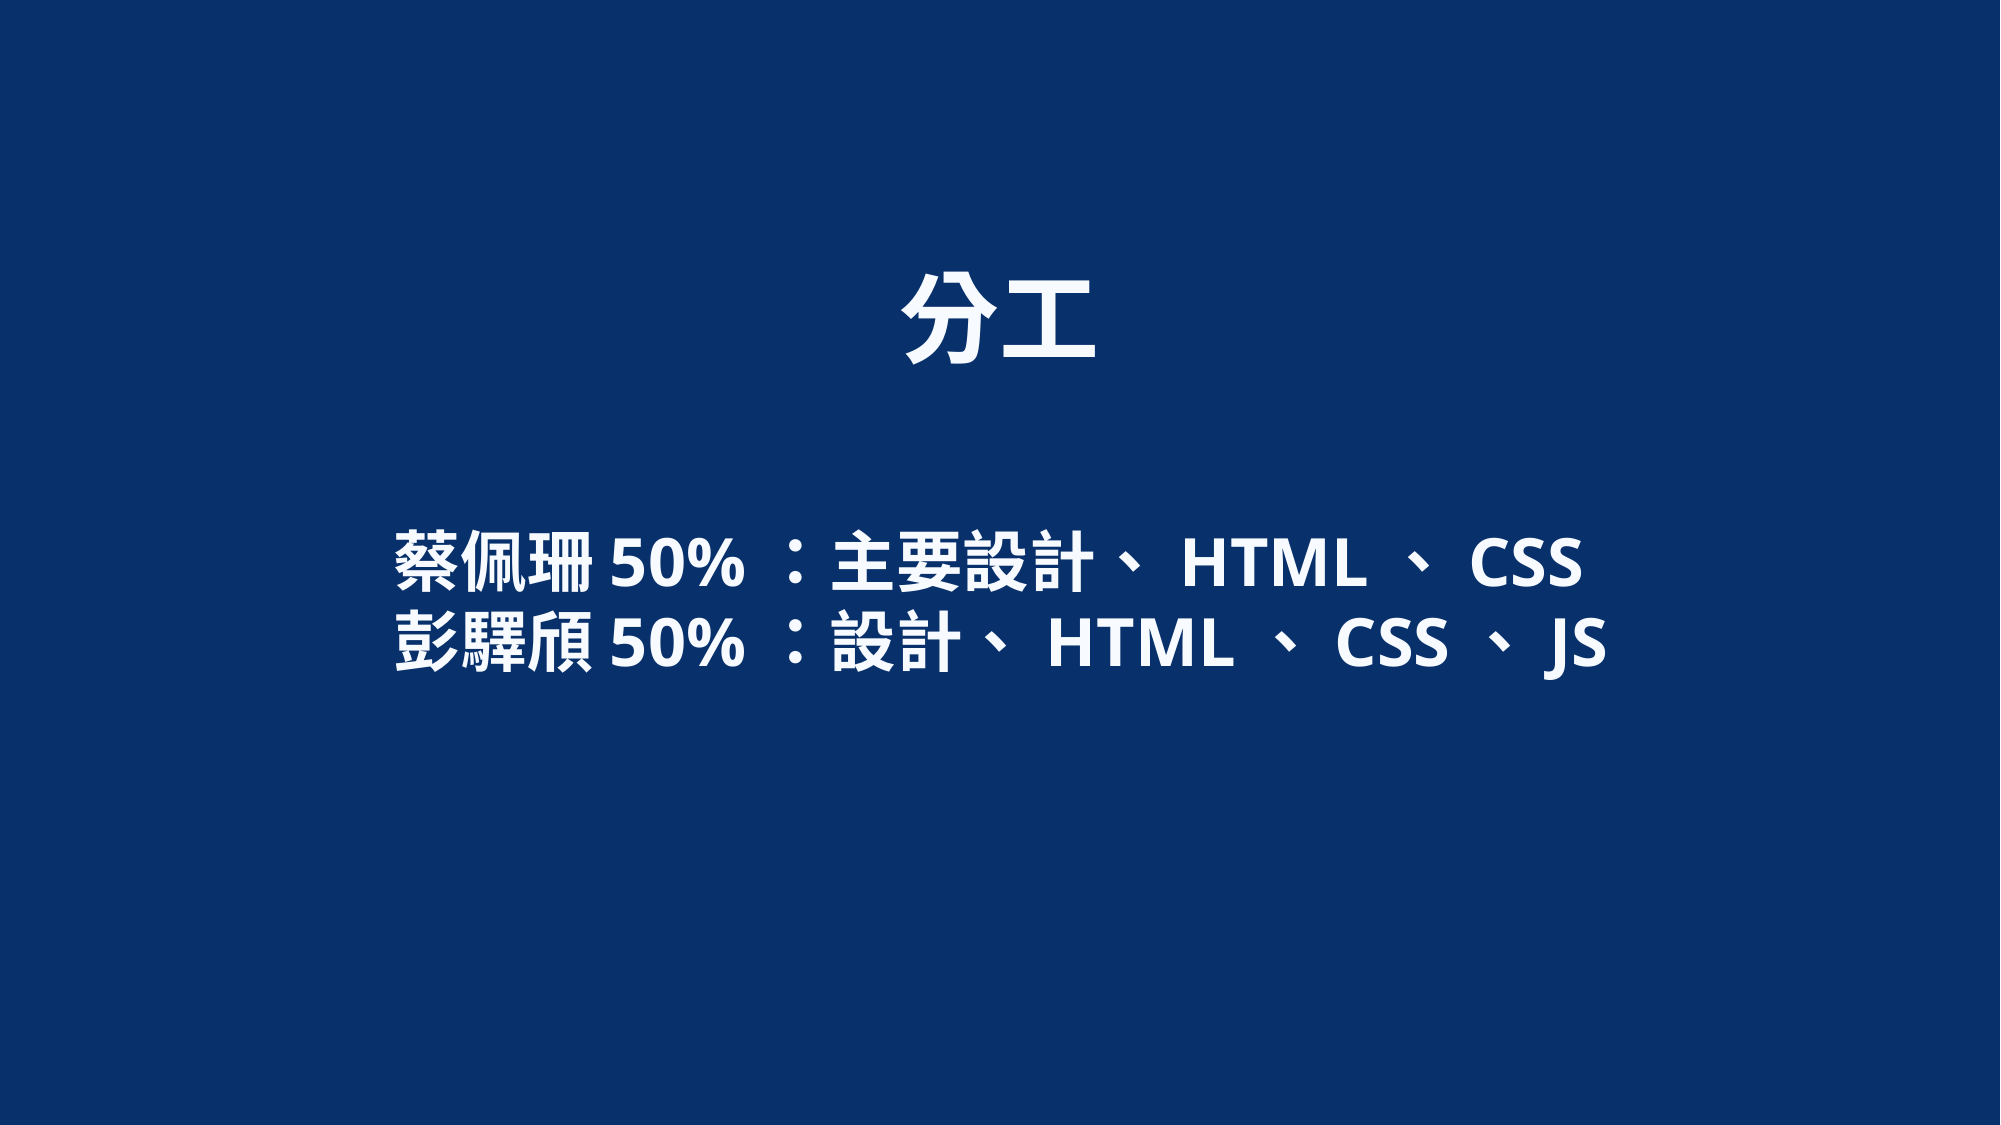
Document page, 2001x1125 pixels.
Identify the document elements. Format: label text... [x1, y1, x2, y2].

text_box 分工 [885, 248, 1115, 384]
text_box 蔡佩珊50%：主要設計、HTML、CSS 彭驛頎50%：設計、HTML、CSS、JS [378, 512, 1623, 687]
